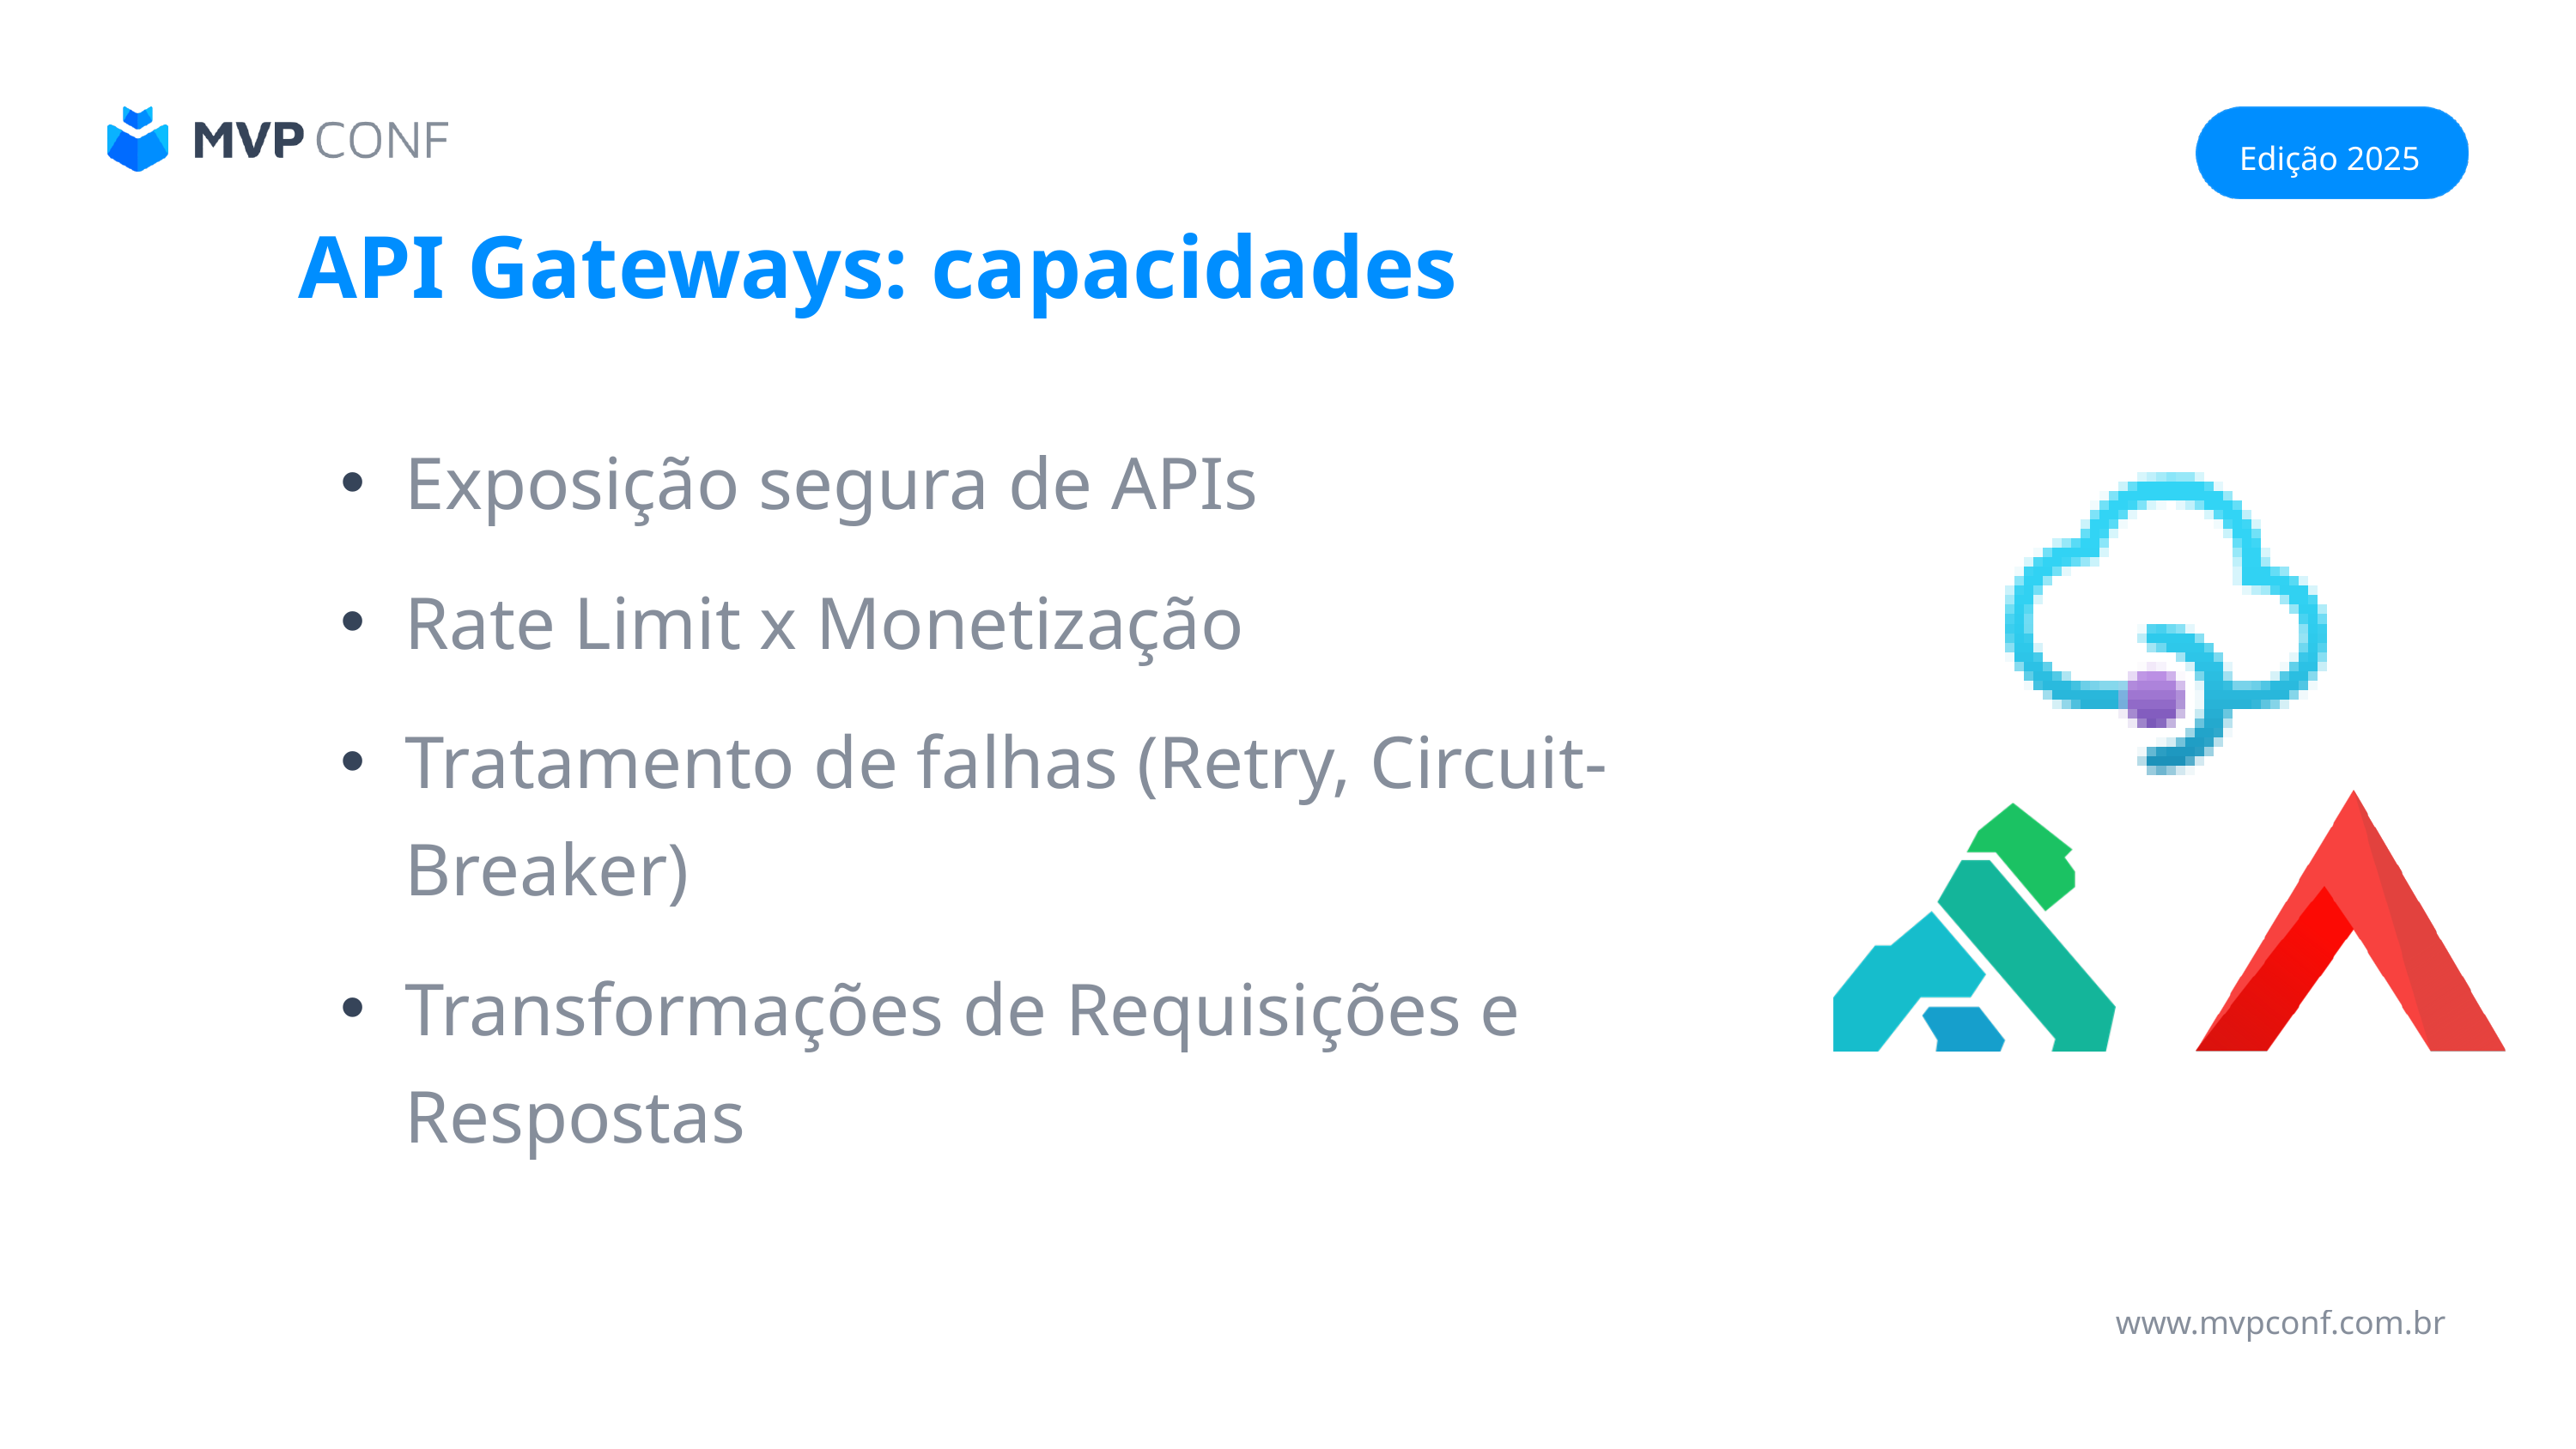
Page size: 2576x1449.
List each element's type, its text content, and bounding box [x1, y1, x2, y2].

picture [2196, 106, 2469, 199]
picture [1833, 803, 2116, 1052]
picture [1996, 453, 2506, 1052]
picture [106, 106, 448, 172]
text_box API Gateways: capacidades [298, 220, 2239, 446]
text_box www.mvpconf.com.br [2115, 1293, 2473, 1342]
text_box Exposição segura de APIs Rate Limit x Monetização Tratamento de falhas (Retry, Circuit-Breaker) Transformações de Requisições e Respostas [340, 416, 1693, 1294]
